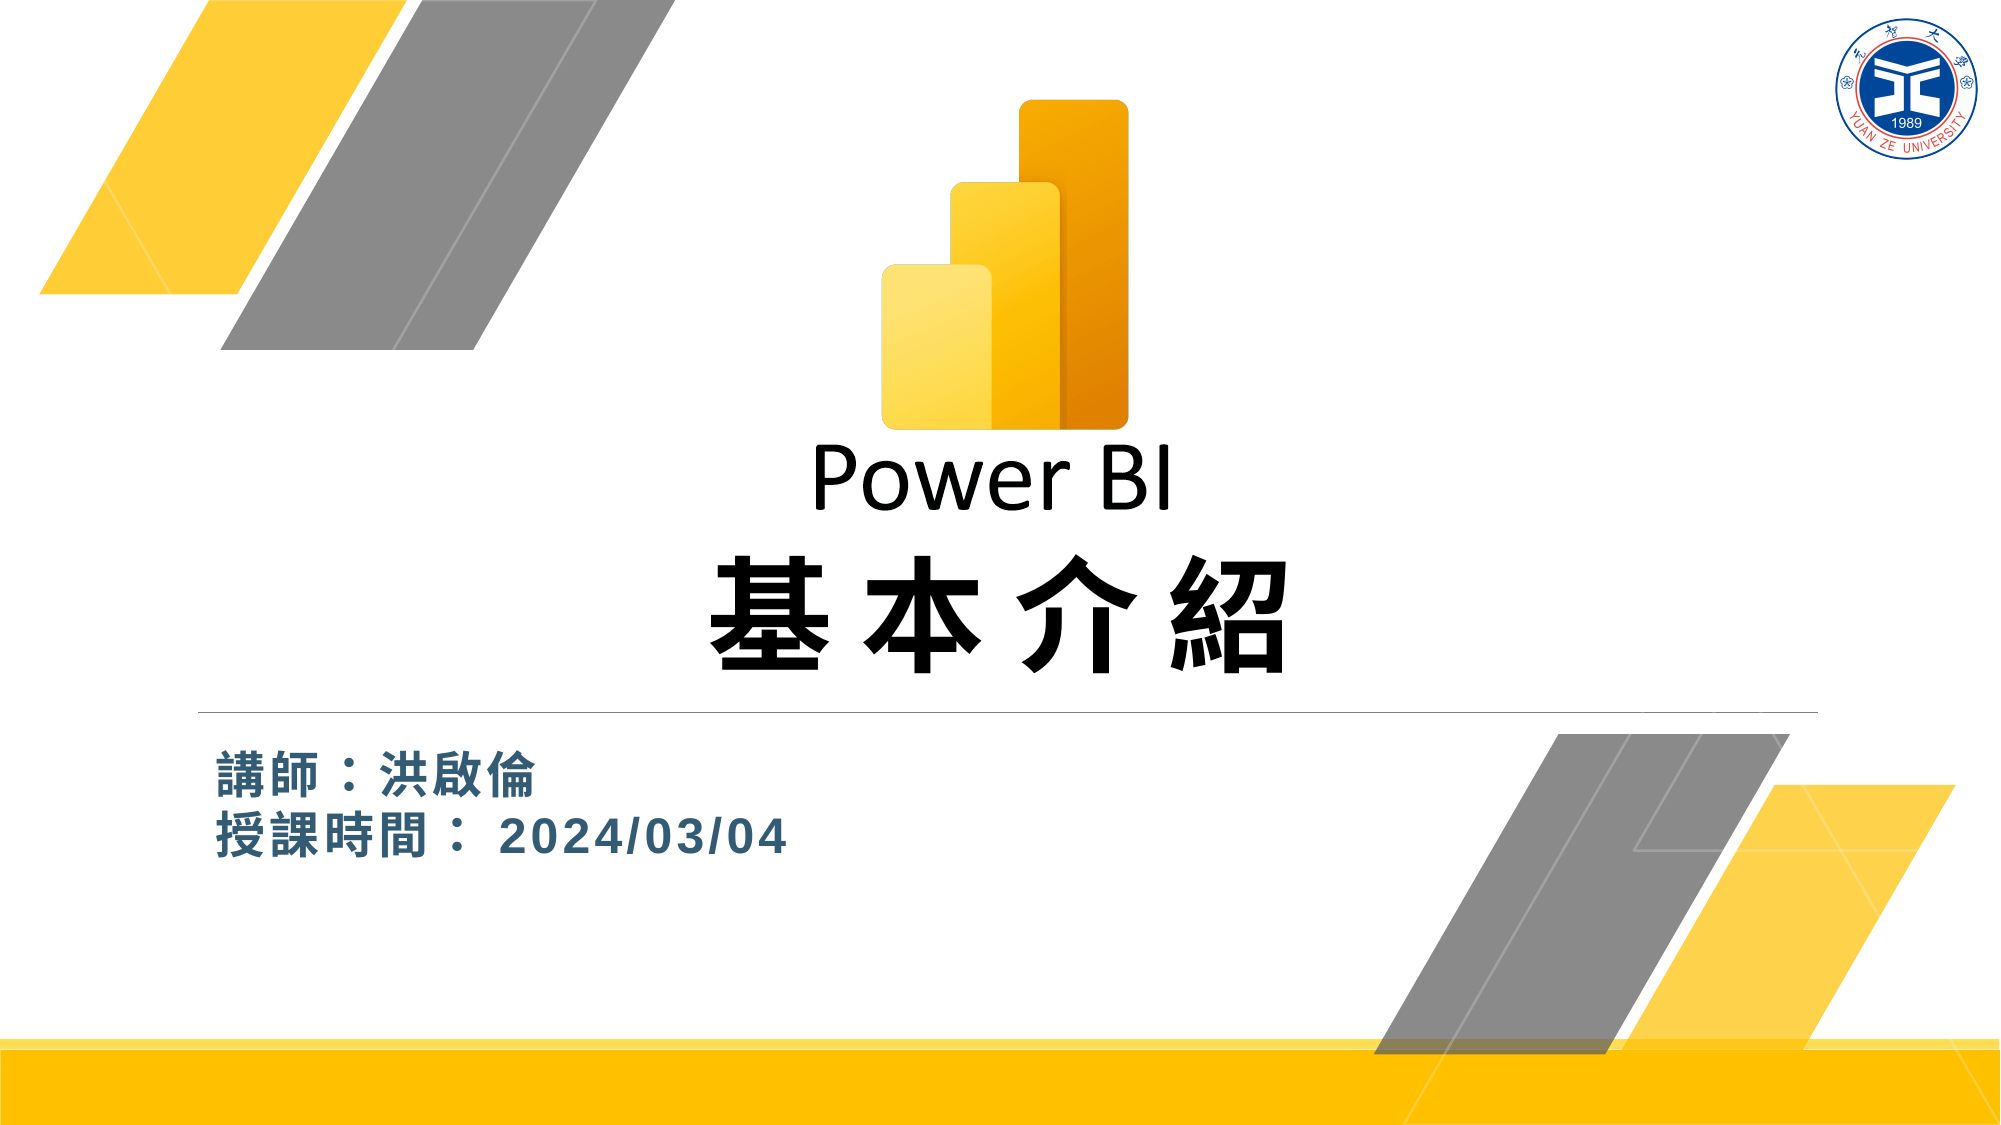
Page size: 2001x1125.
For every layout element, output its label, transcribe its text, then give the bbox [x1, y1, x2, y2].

text_box 基 本 介 紹 [335, 380, 1665, 696]
picture [625, 93, 1375, 515]
subtitle 講師：洪啟倫 授課時間：2024/03/04 [200, 735, 1817, 1008]
picture [1829, 13, 1983, 166]
